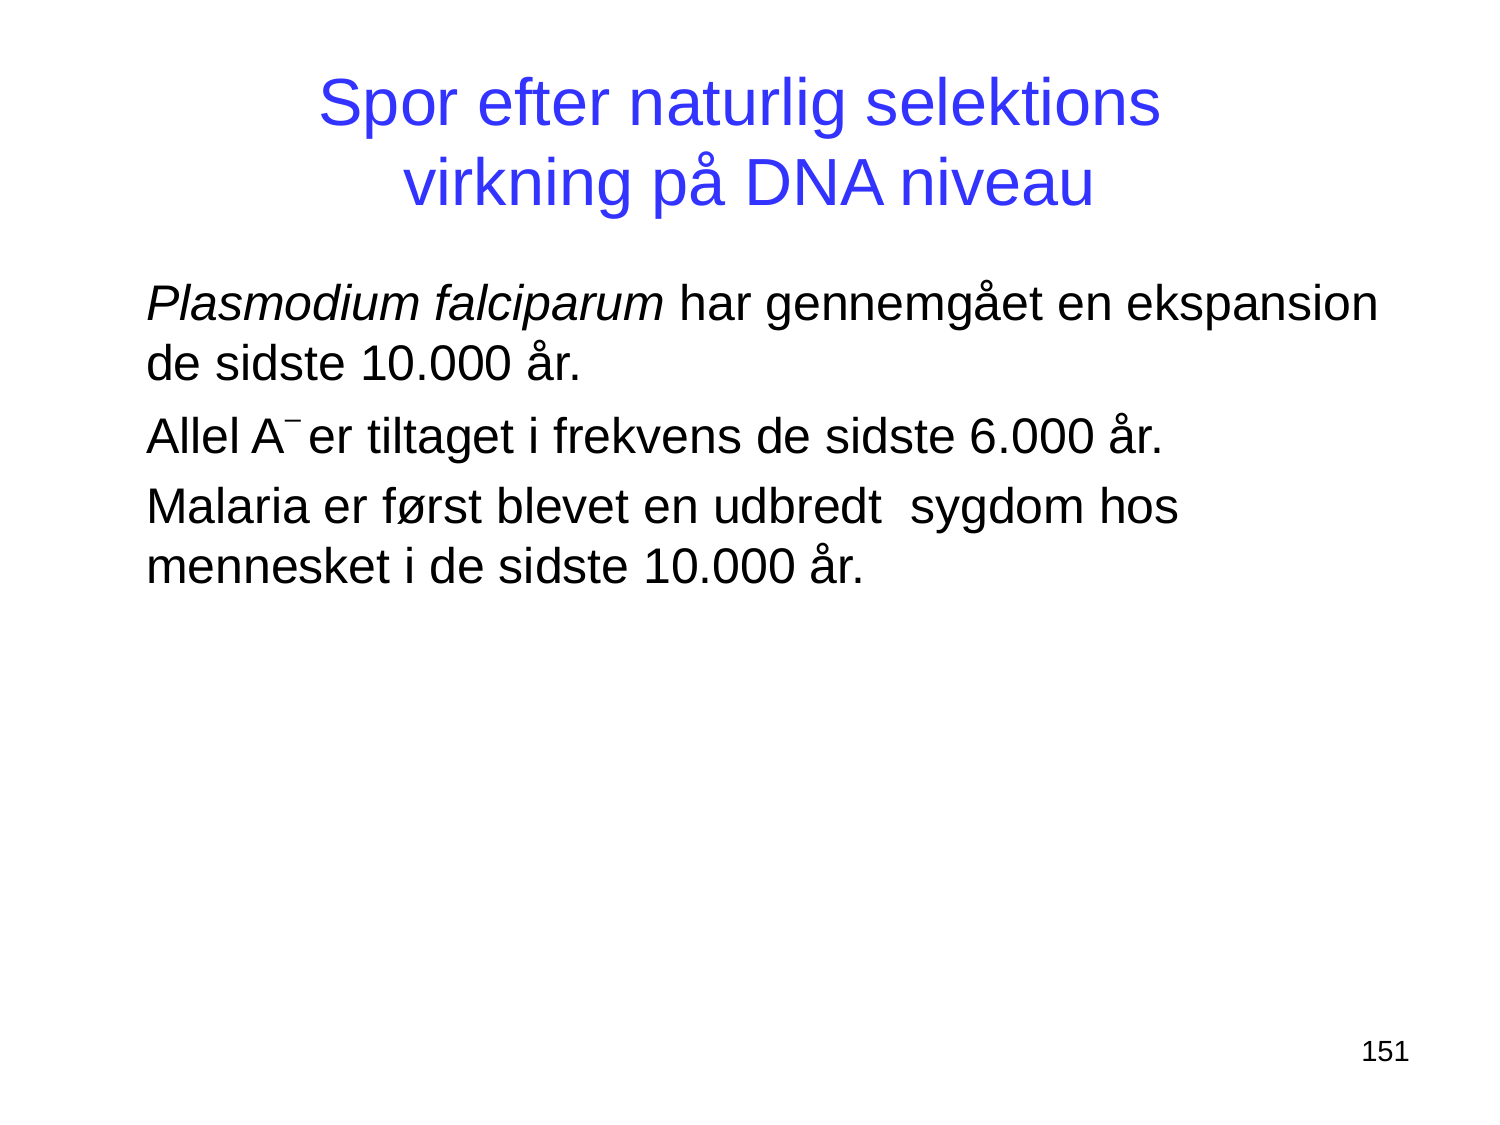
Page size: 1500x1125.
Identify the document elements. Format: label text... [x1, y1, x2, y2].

title Spor efter naturlig selektions virkning på DNA niveau [75, 45, 1425, 233]
slide_number 151 [1074, 1024, 1426, 1103]
list Plasmodium falciparum har gennemgået en ekspansion de sidste 10.000 år. Allel A– er tiltaget i frekvens de sidste 6.000 år. Malaria er først blevet en udbredt sygdom hos mennesket i de sidste 10.000 år. [75, 262, 1425, 1005]
